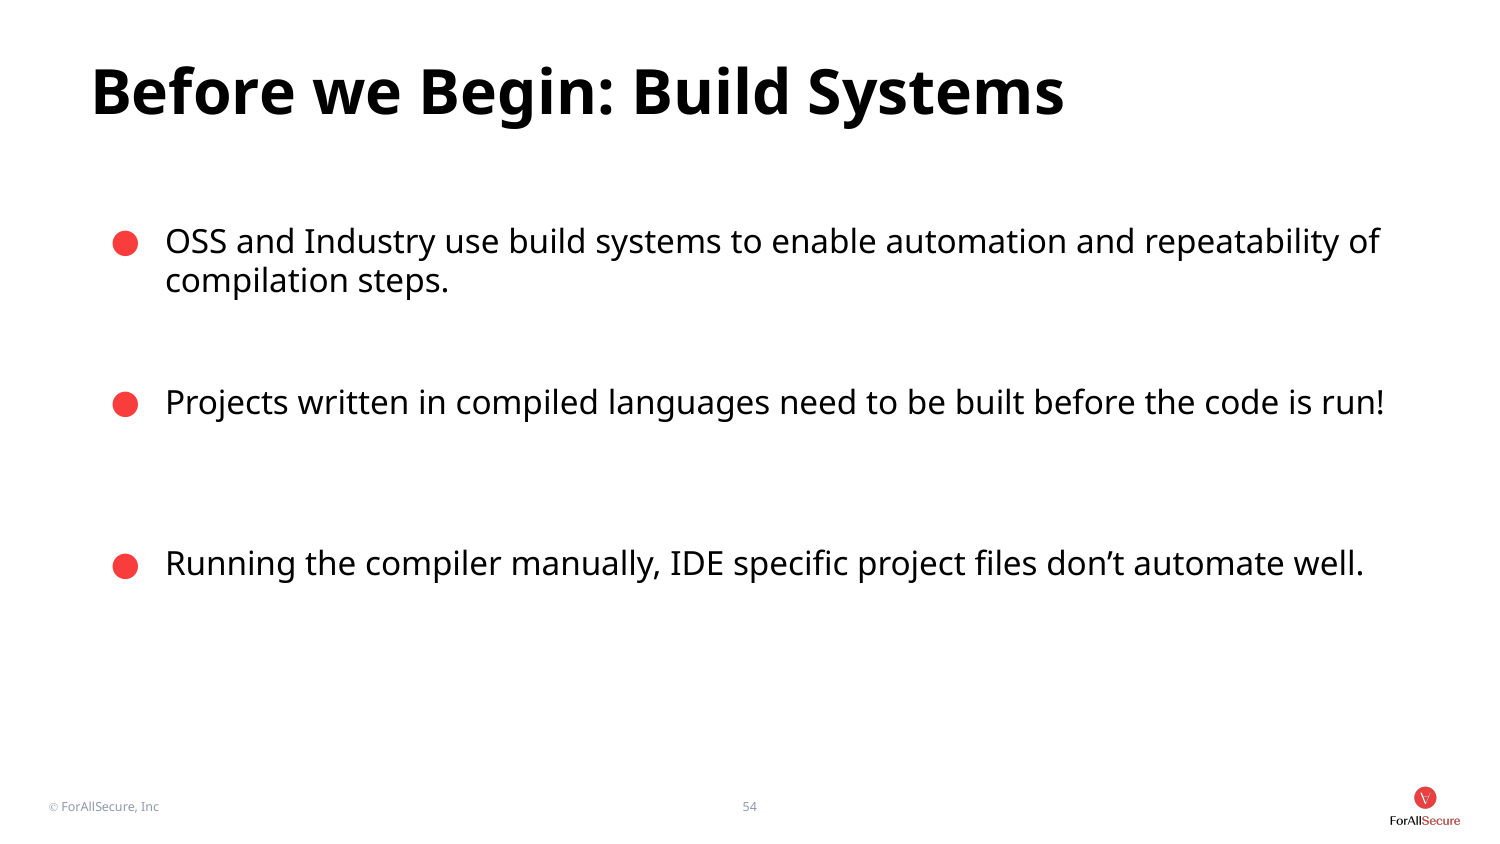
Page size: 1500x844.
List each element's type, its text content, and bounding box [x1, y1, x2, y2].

picture [1387, 786, 1463, 826]
list OSS and Industry use build systems to enable automation and repeatability of compilation steps. Projects written in compiled languages need to be built before the code is run! Running the compiler manually, IDE specific project files don’t automate well. [75, 204, 1425, 769]
title Before we Begin: Build Systems [75, 37, 1425, 169]
